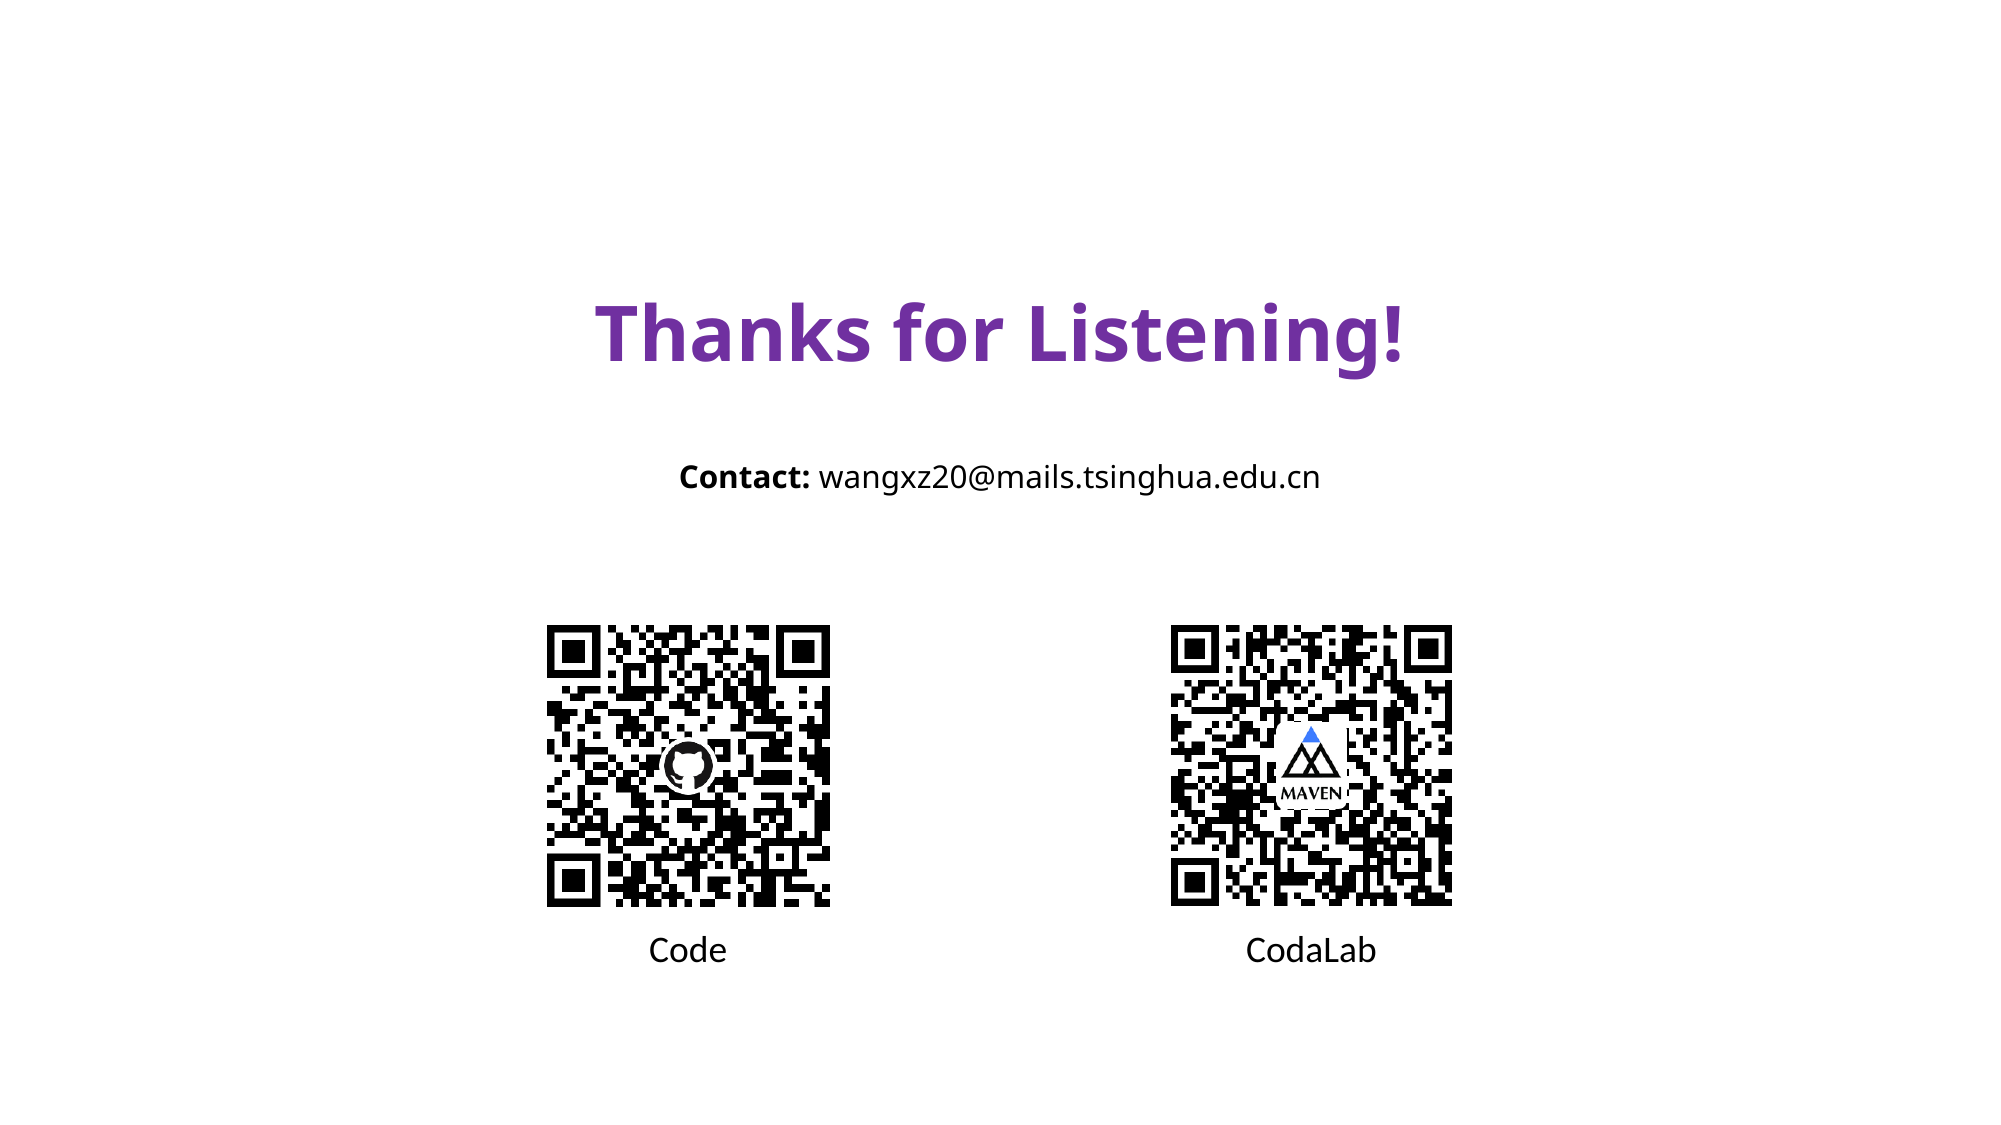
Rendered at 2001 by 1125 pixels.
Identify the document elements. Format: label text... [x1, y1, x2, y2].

title Thanks for Listening! Contact: wangxz20@mails.tsinghua.edu.cn [137, 286, 1863, 505]
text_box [1159, 613, 1464, 979]
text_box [535, 613, 841, 979]
